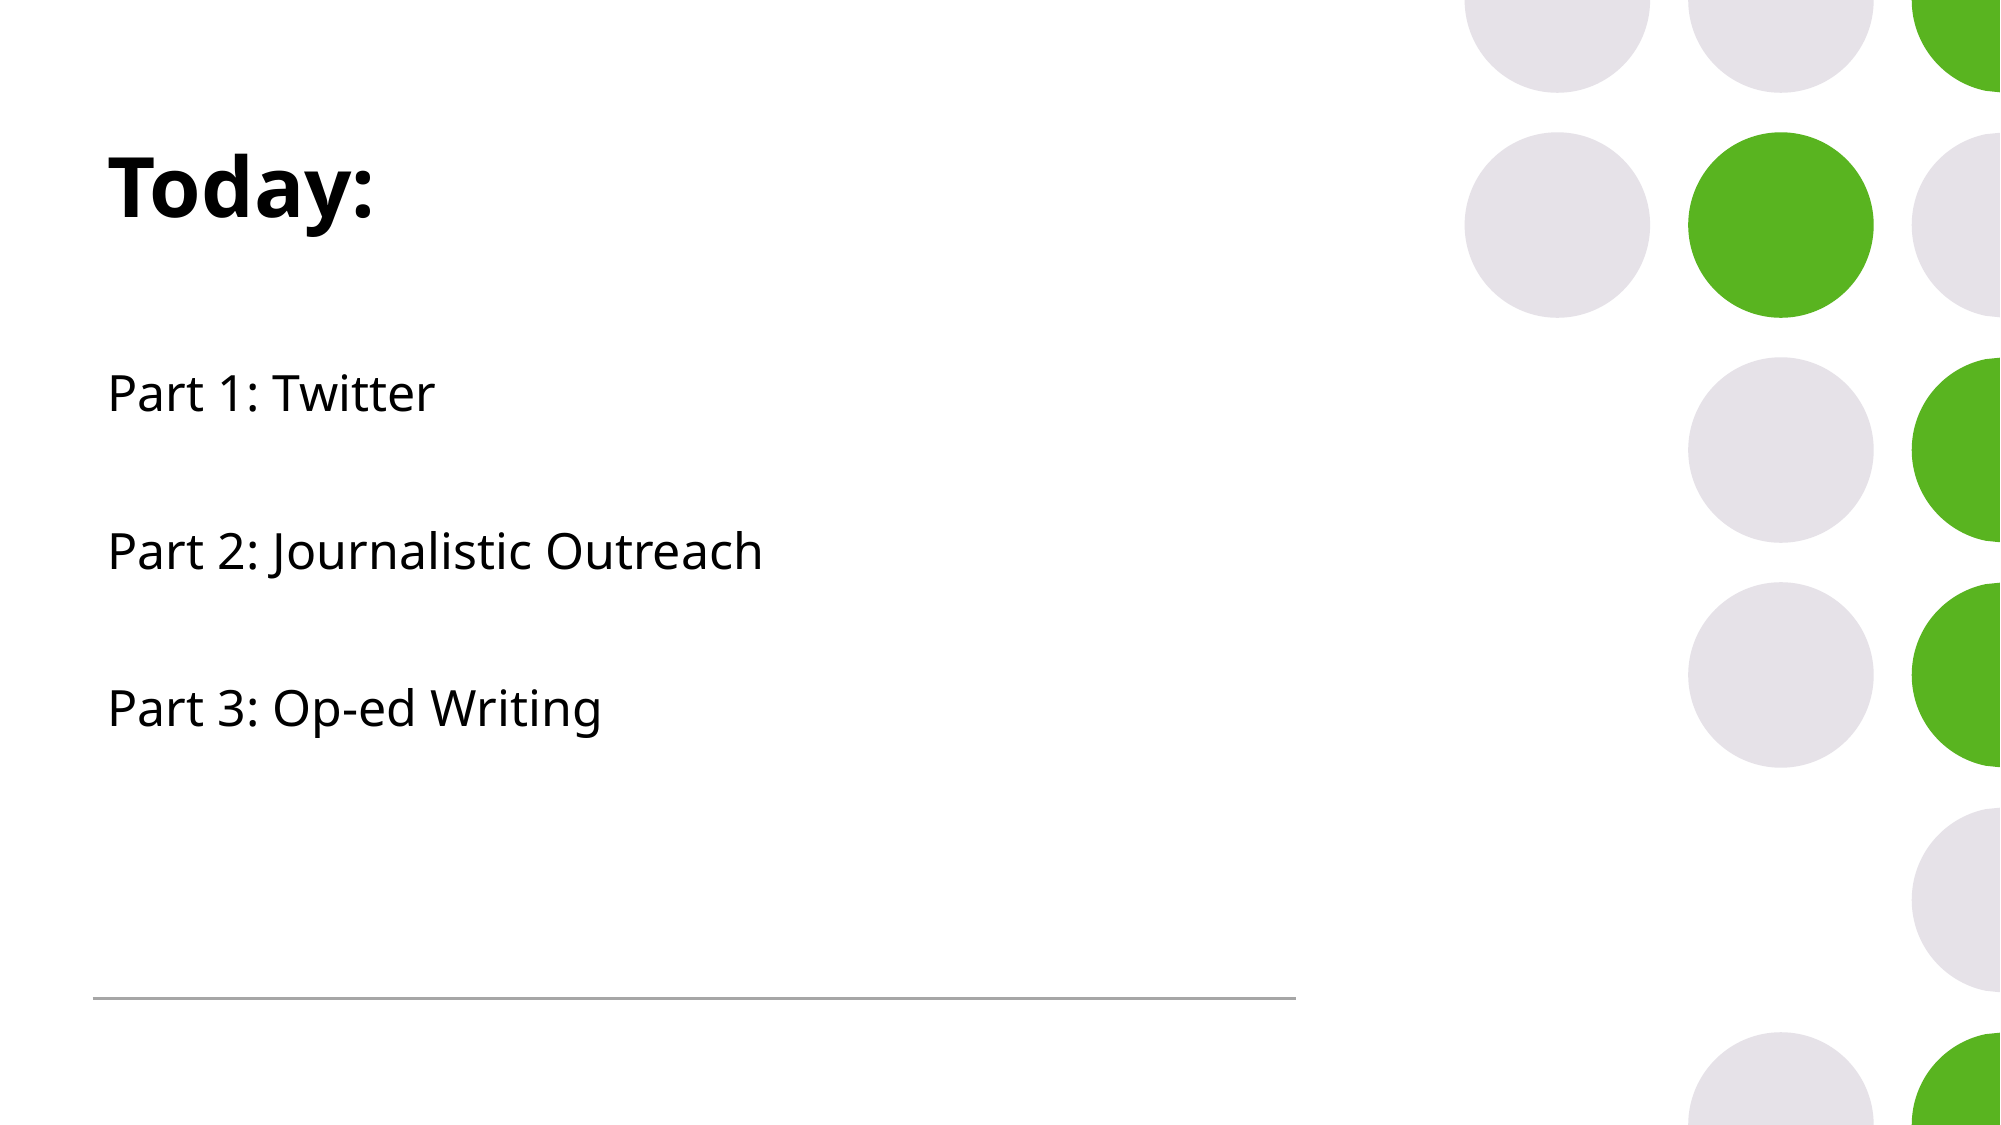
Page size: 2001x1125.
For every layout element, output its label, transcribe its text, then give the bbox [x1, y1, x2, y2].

title Today: [92, 126, 1297, 335]
list Part 1: Twitter Part 2: Journalistic Outreach Part 3: Op-ed Writing [92, 354, 1297, 946]
